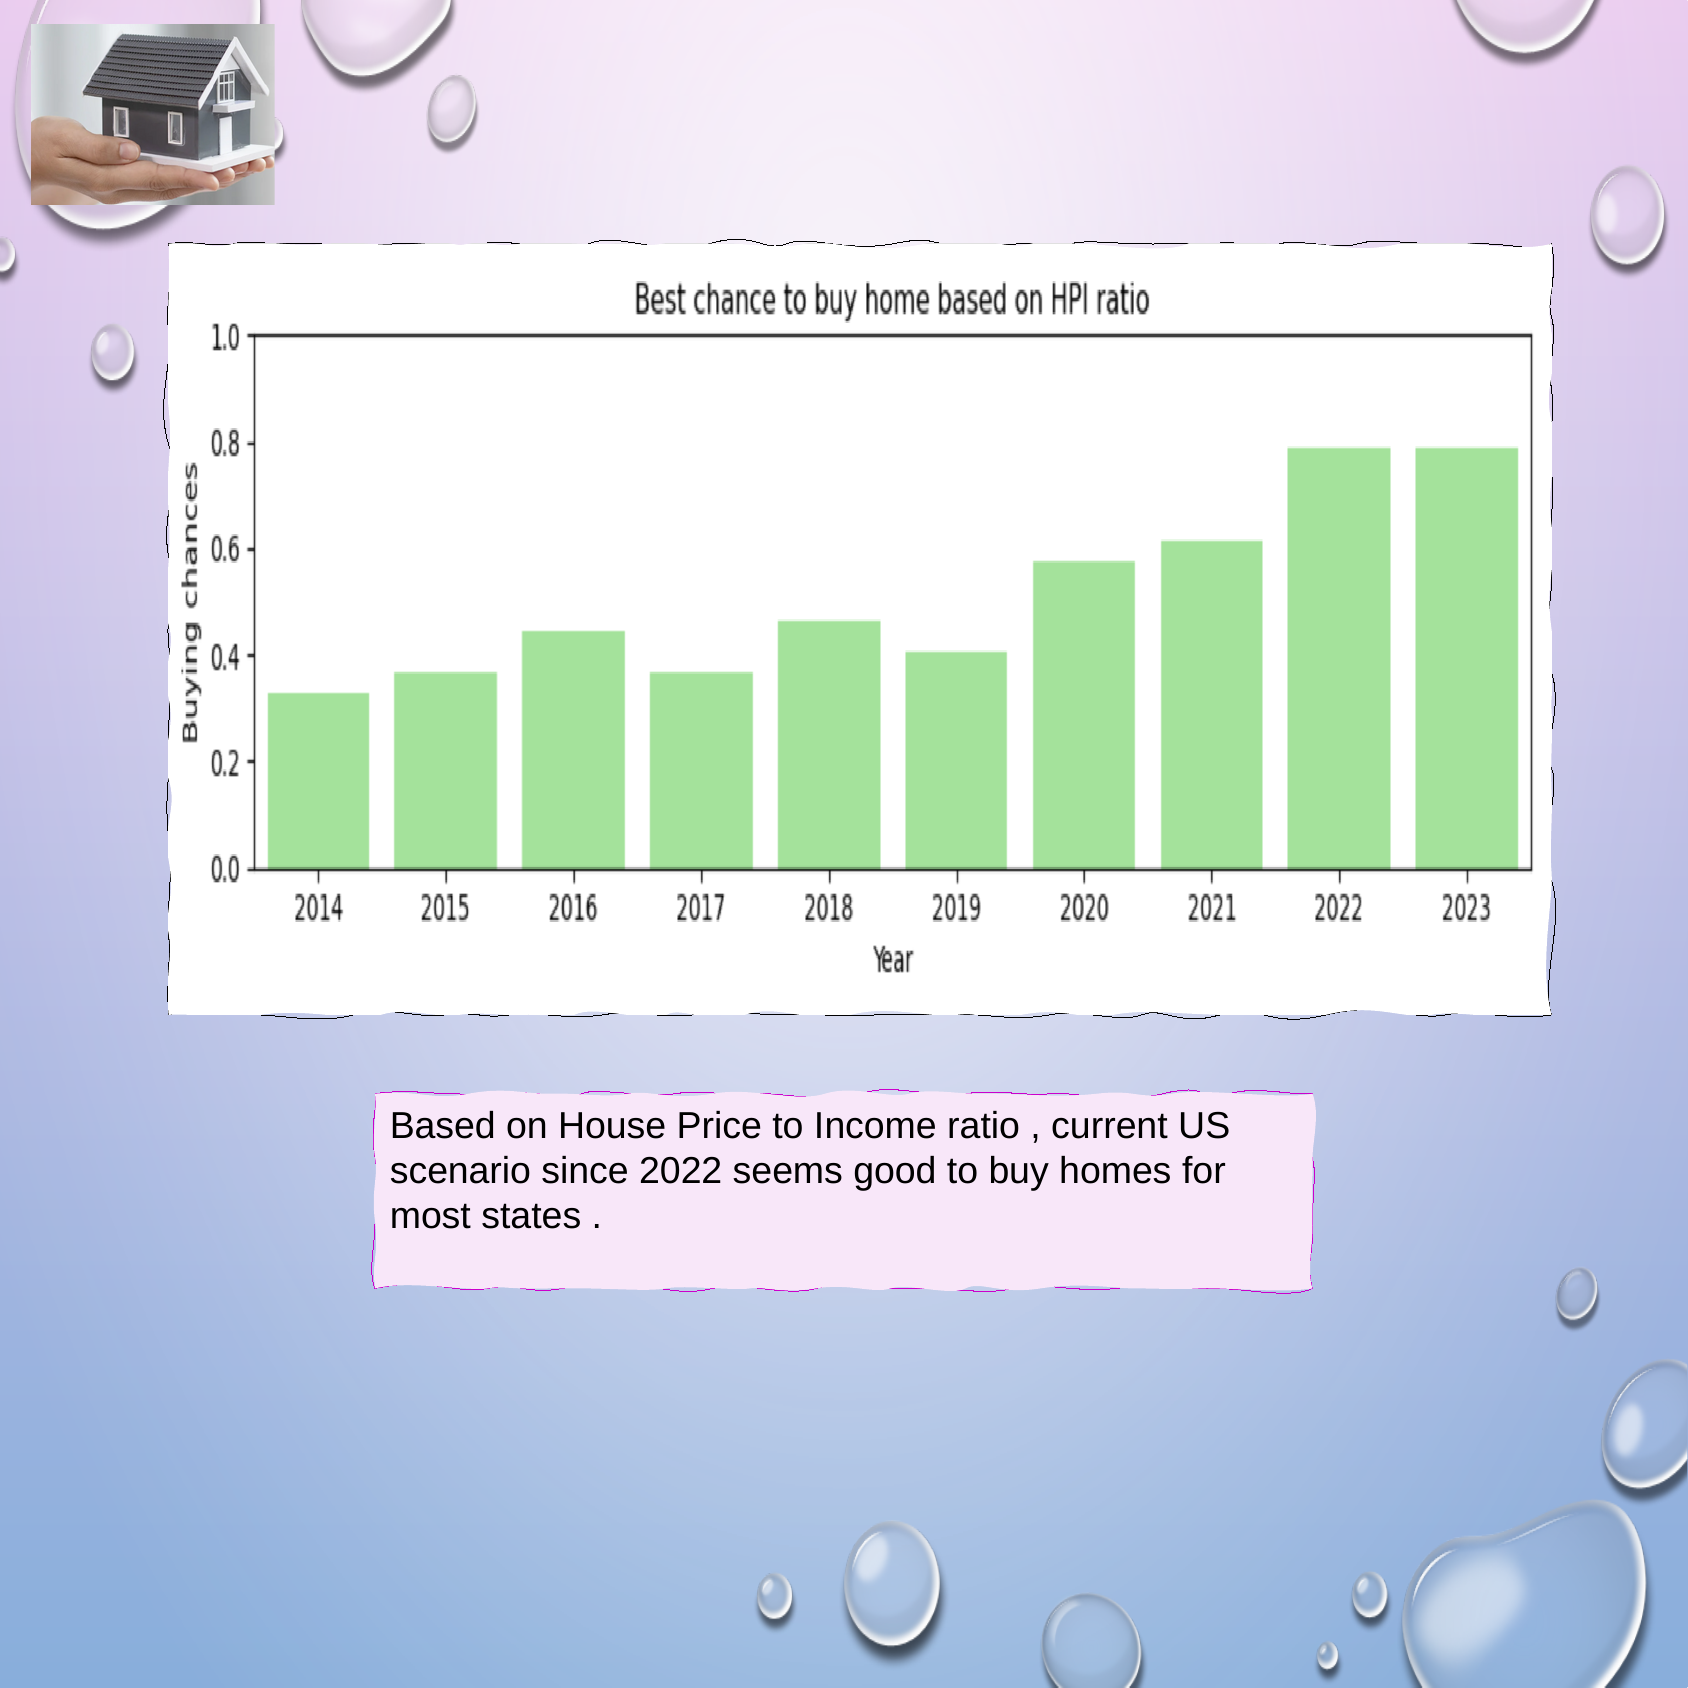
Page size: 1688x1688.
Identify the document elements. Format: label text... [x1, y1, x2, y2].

text_box [31, 24, 275, 205]
picture [0, 0, 1688, 1688]
text_box Based on House Price to Income ratio , current US scenario since 2022 seems good to buy homes for most states . [371, 1089, 1316, 1294]
